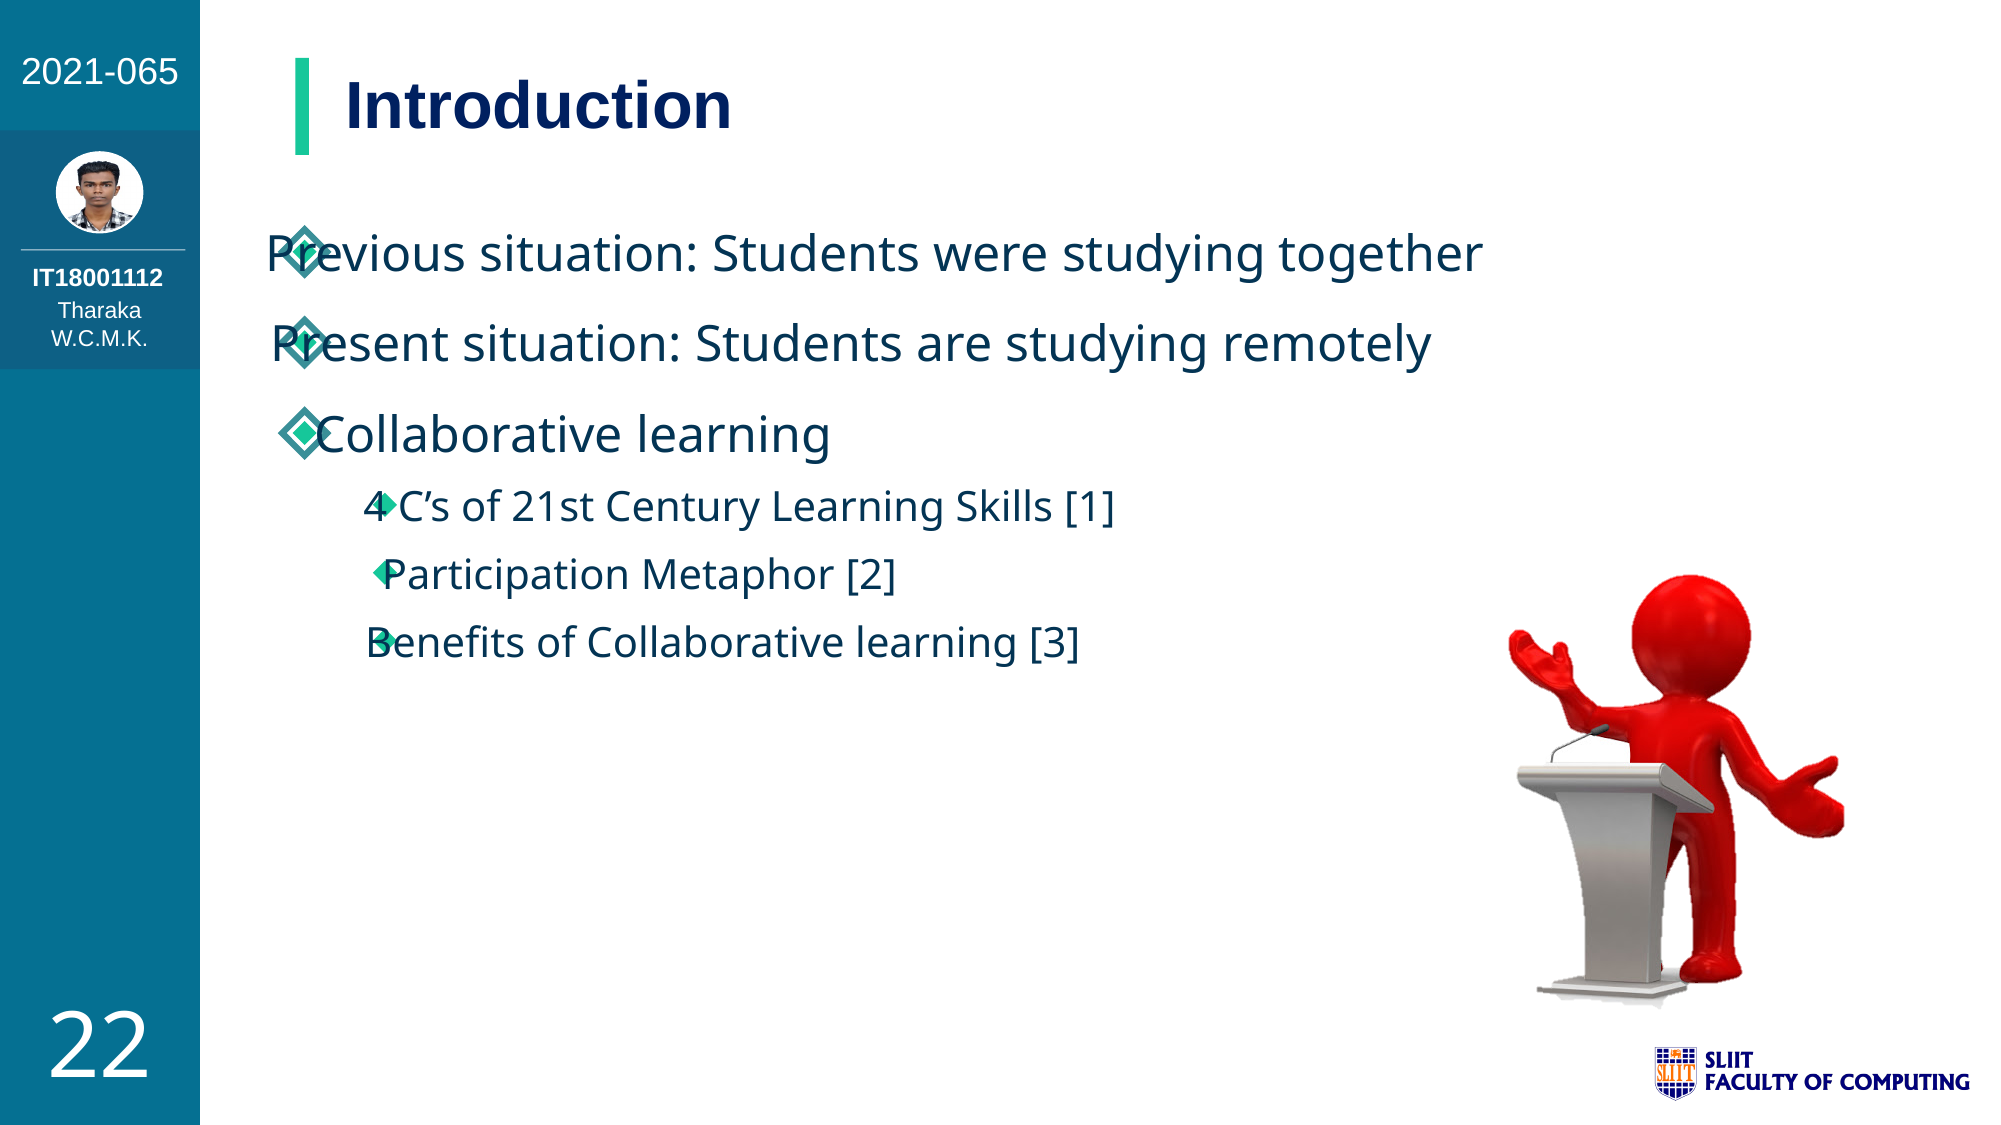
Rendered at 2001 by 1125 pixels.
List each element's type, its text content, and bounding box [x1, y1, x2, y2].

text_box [376, 607, 1056, 674]
picture [56, 152, 143, 233]
text_box 22 [32, 977, 168, 1103]
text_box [295, 54, 751, 155]
text_box IT18001112 [17, 253, 179, 288]
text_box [376, 472, 1089, 538]
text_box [288, 395, 809, 471]
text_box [376, 540, 889, 606]
text_box Tharaka W.C.M.K. [9, 288, 190, 359]
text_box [288, 304, 1366, 381]
picture [1384, 537, 1983, 1118]
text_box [288, 213, 1414, 290]
